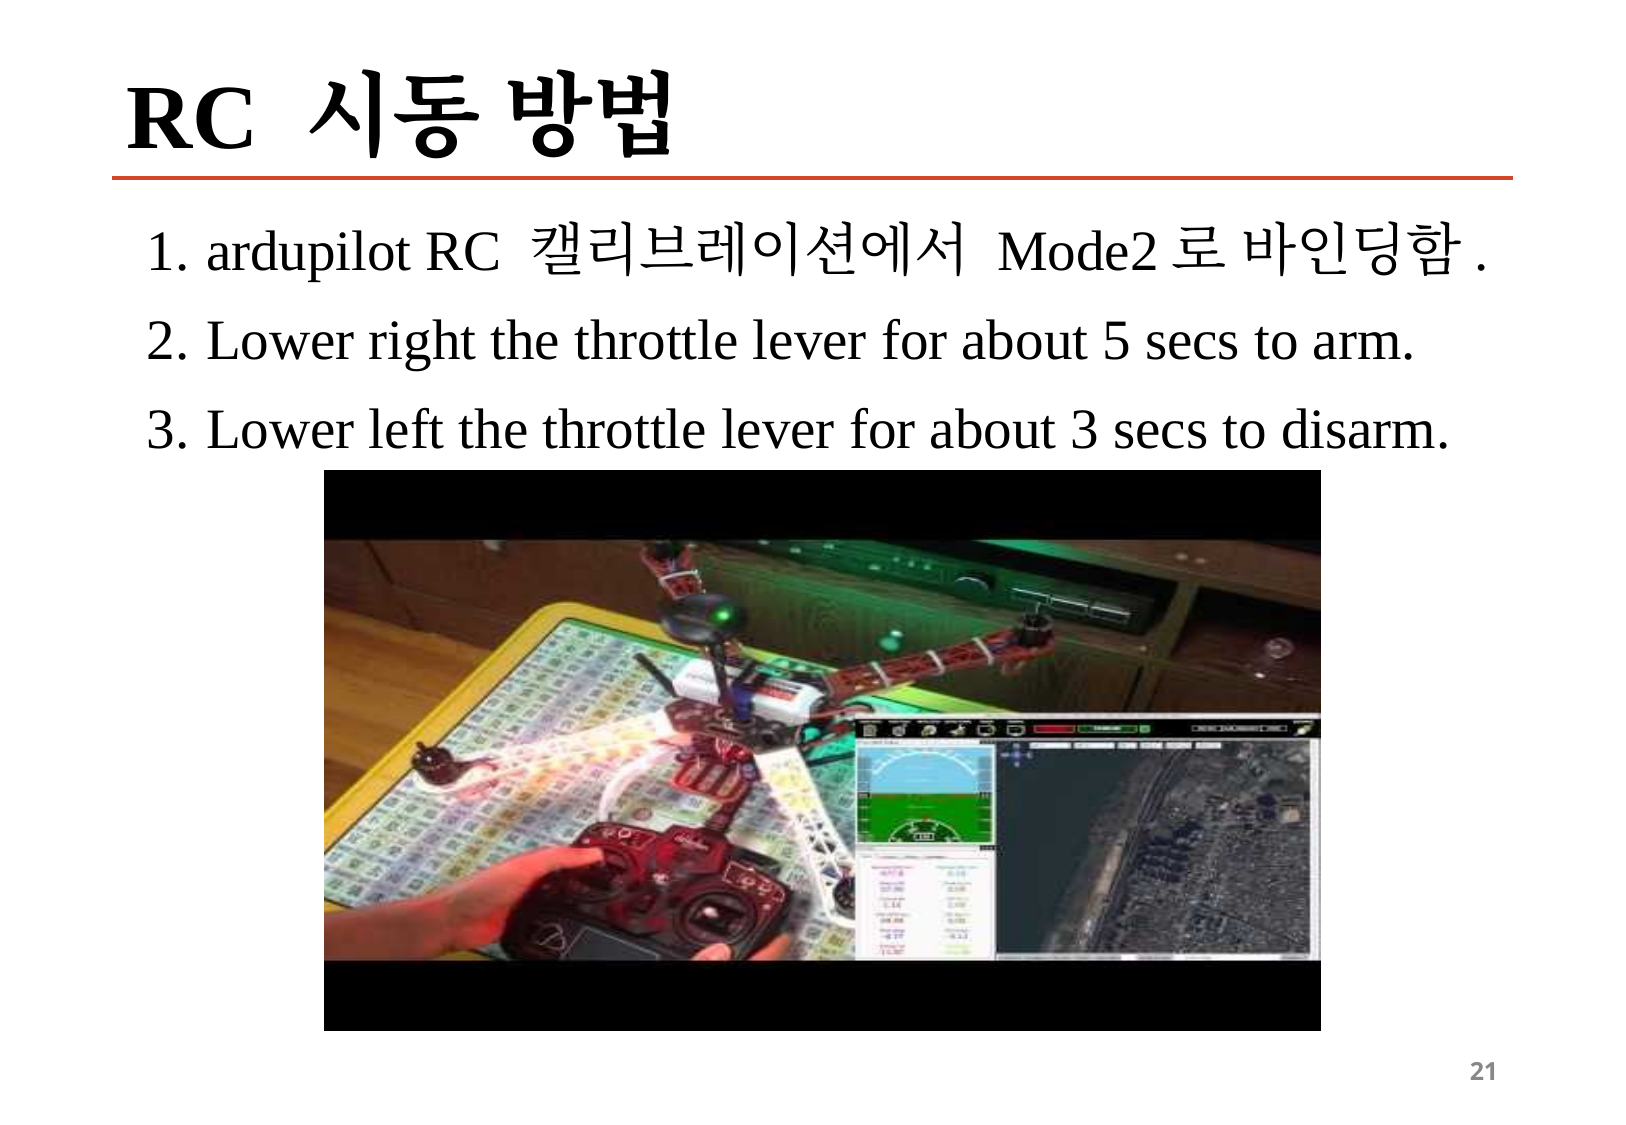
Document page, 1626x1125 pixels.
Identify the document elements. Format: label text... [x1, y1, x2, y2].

list ardupilot RC 캘리브레이션에서 Mode2로 바인딩함. Lower right the throttle lever for about 5 secs to arm. Lower left the throttle lever for about 3 secs to disarm. [111, 205, 1514, 470]
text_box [322, 469, 1322, 1032]
slide_number 21 [1433, 1042, 1514, 1103]
title RC 시동 방법 [111, 59, 1514, 179]
